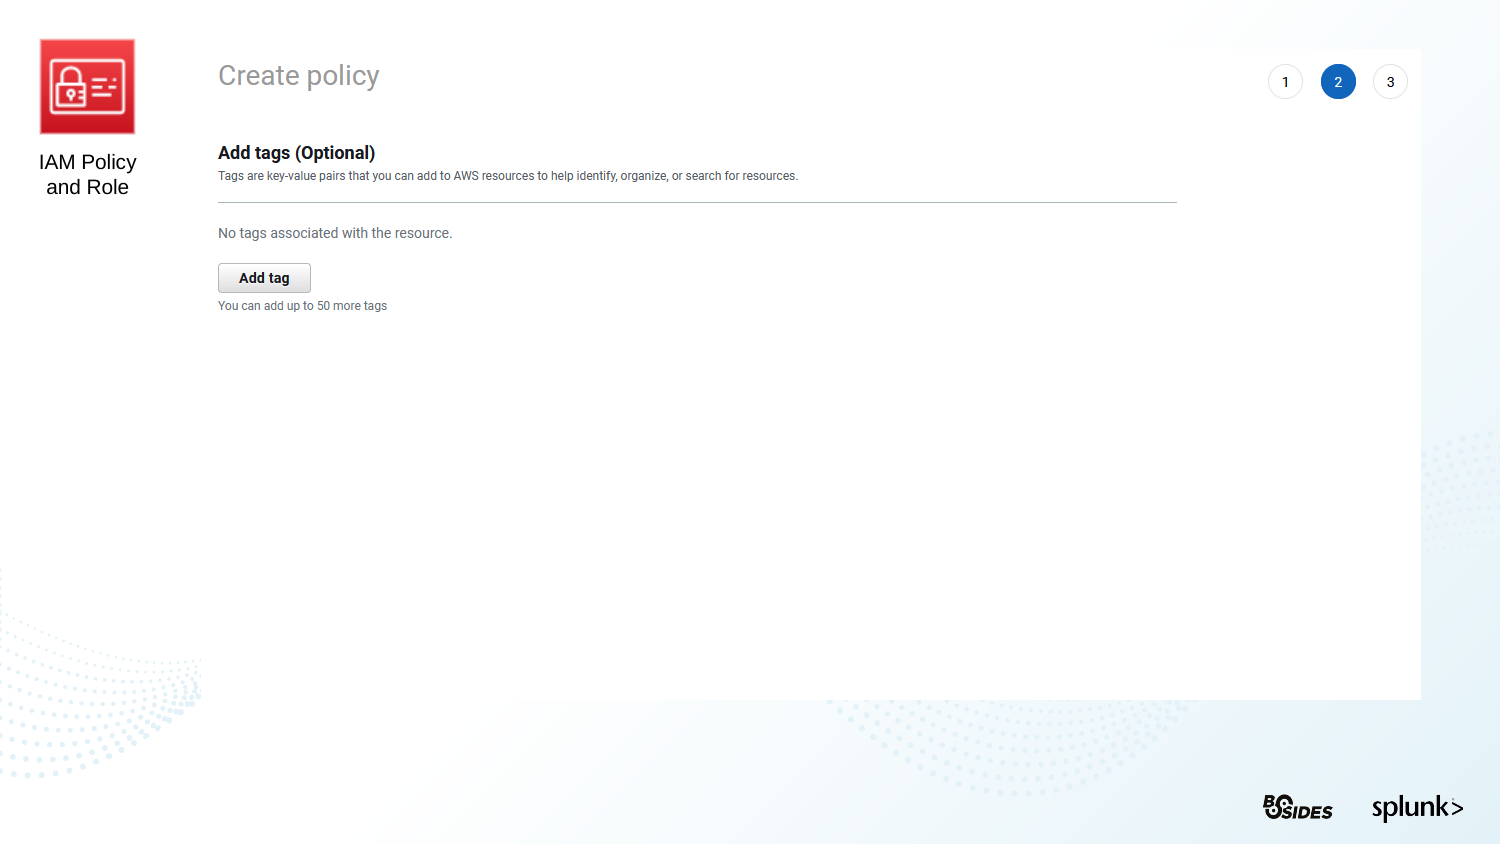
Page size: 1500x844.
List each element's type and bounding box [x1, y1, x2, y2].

picture [201, 48, 1422, 701]
text_box [22, 23, 153, 208]
picture [1254, 794, 1463, 823]
